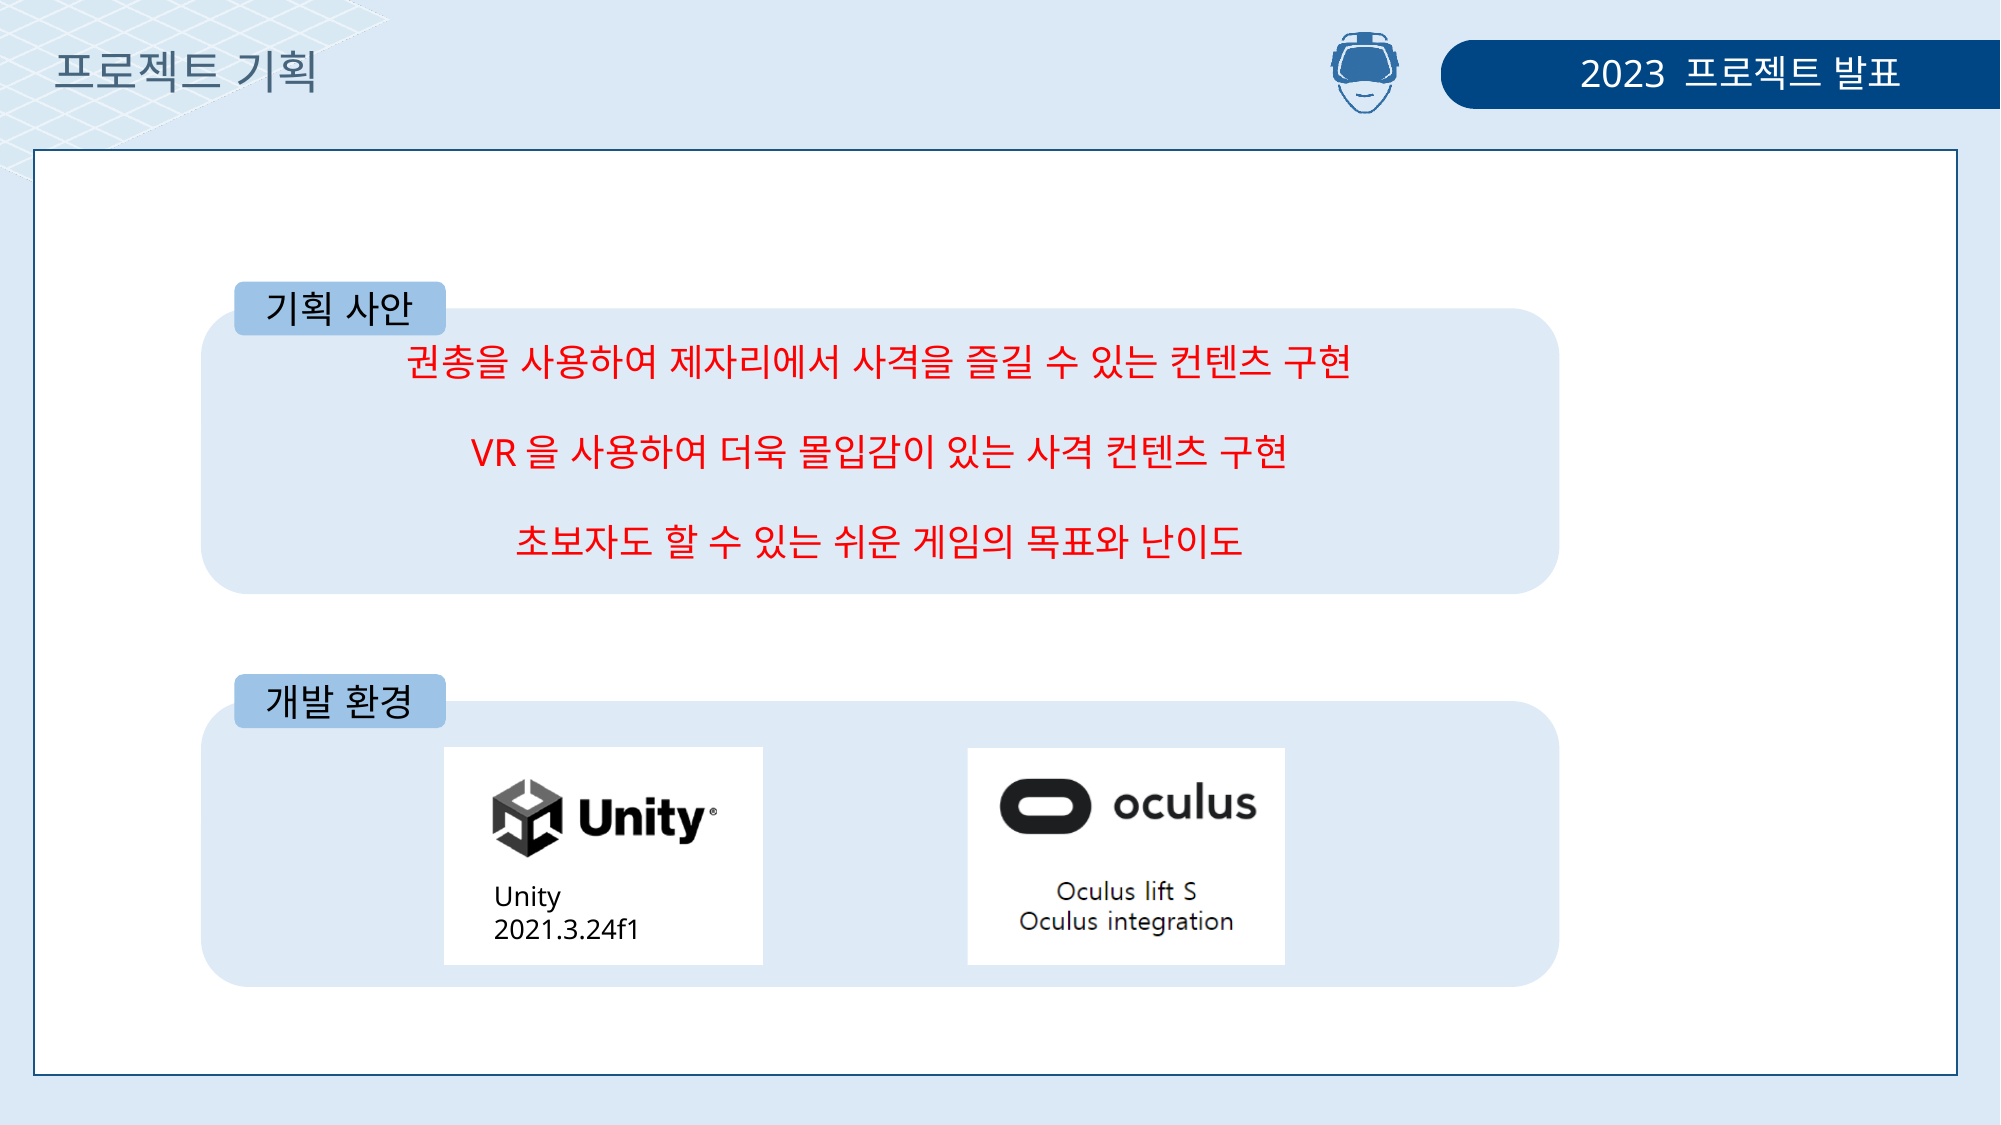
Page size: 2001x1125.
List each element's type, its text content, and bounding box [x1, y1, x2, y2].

text_box Unity 2021.3.24f1 [479, 897, 728, 952]
picture [452, 738, 755, 897]
title 프로젝트 기획 [38, 41, 1289, 107]
picture [0, 0, 390, 183]
picture [967, 748, 1285, 965]
text_box [199, 700, 1561, 988]
text_box 권총을 사용하여 제자리에서 사격을 즐길 수 있는 컨텐츠 구현 VR을 사용하여 더욱 몰입감이 있는 사격 컨텐츠 구현 초보자도 할 수 있는 쉬운 게임의 목표와 난이도 [199, 307, 1561, 596]
text_box [444, 747, 763, 965]
text_box 기획 사안 [233, 280, 447, 337]
text_box 개발 환경 [233, 673, 447, 730]
